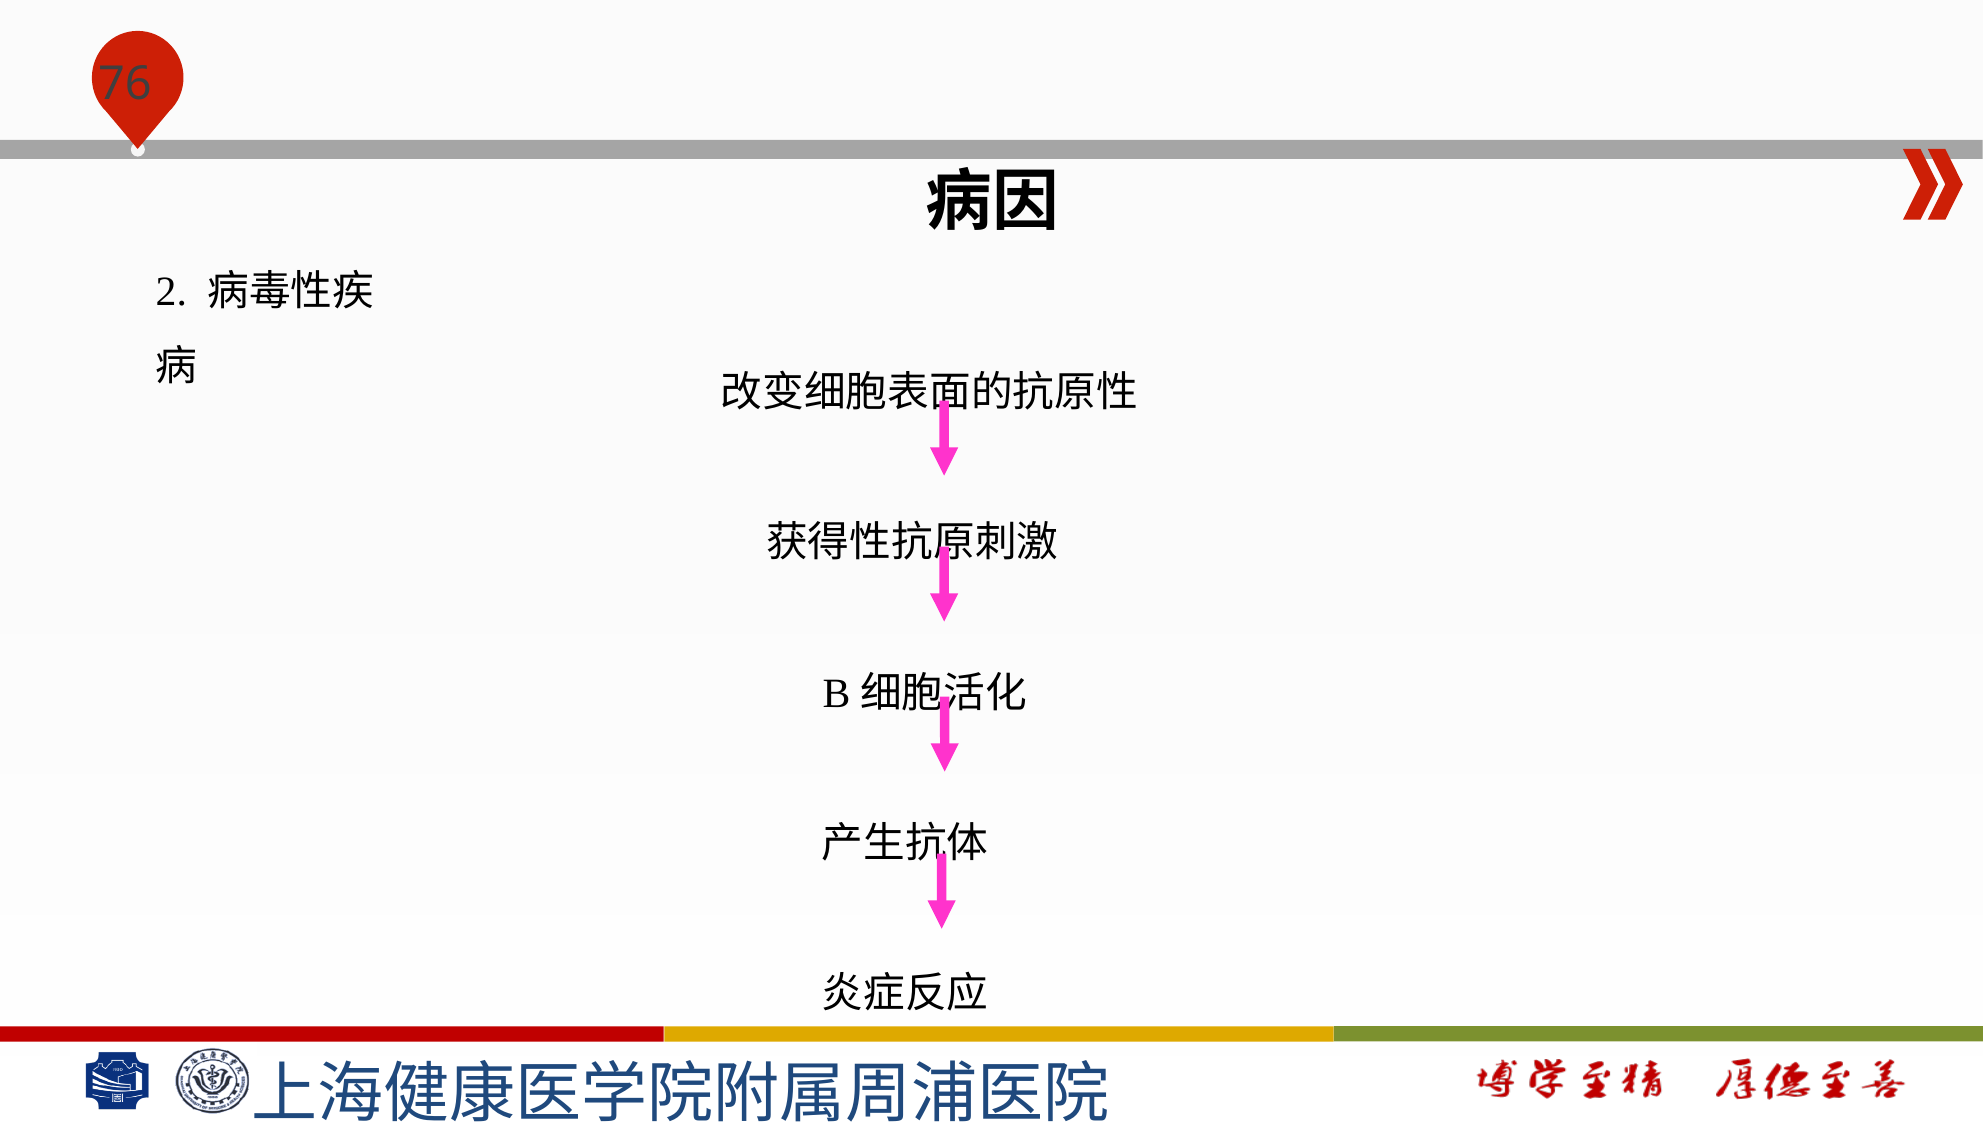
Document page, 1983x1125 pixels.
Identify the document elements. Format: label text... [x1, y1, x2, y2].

text_box 改变细胞表面的抗原性 获得性抗原刺激 B细胞活化 产生抗体 炎症反应 [566, 546, 1892, 734]
text_box 病因 [910, 150, 1074, 246]
text_box [938, 696, 951, 772]
picture [1445, 1043, 1939, 1124]
text_box [937, 400, 951, 476]
text_box [46, 7, 650, 80]
picture [70, 1042, 258, 1121]
text_box [935, 853, 948, 929]
text_box 2. 病毒性疾病 [140, 231, 424, 397]
text_box [937, 546, 951, 622]
